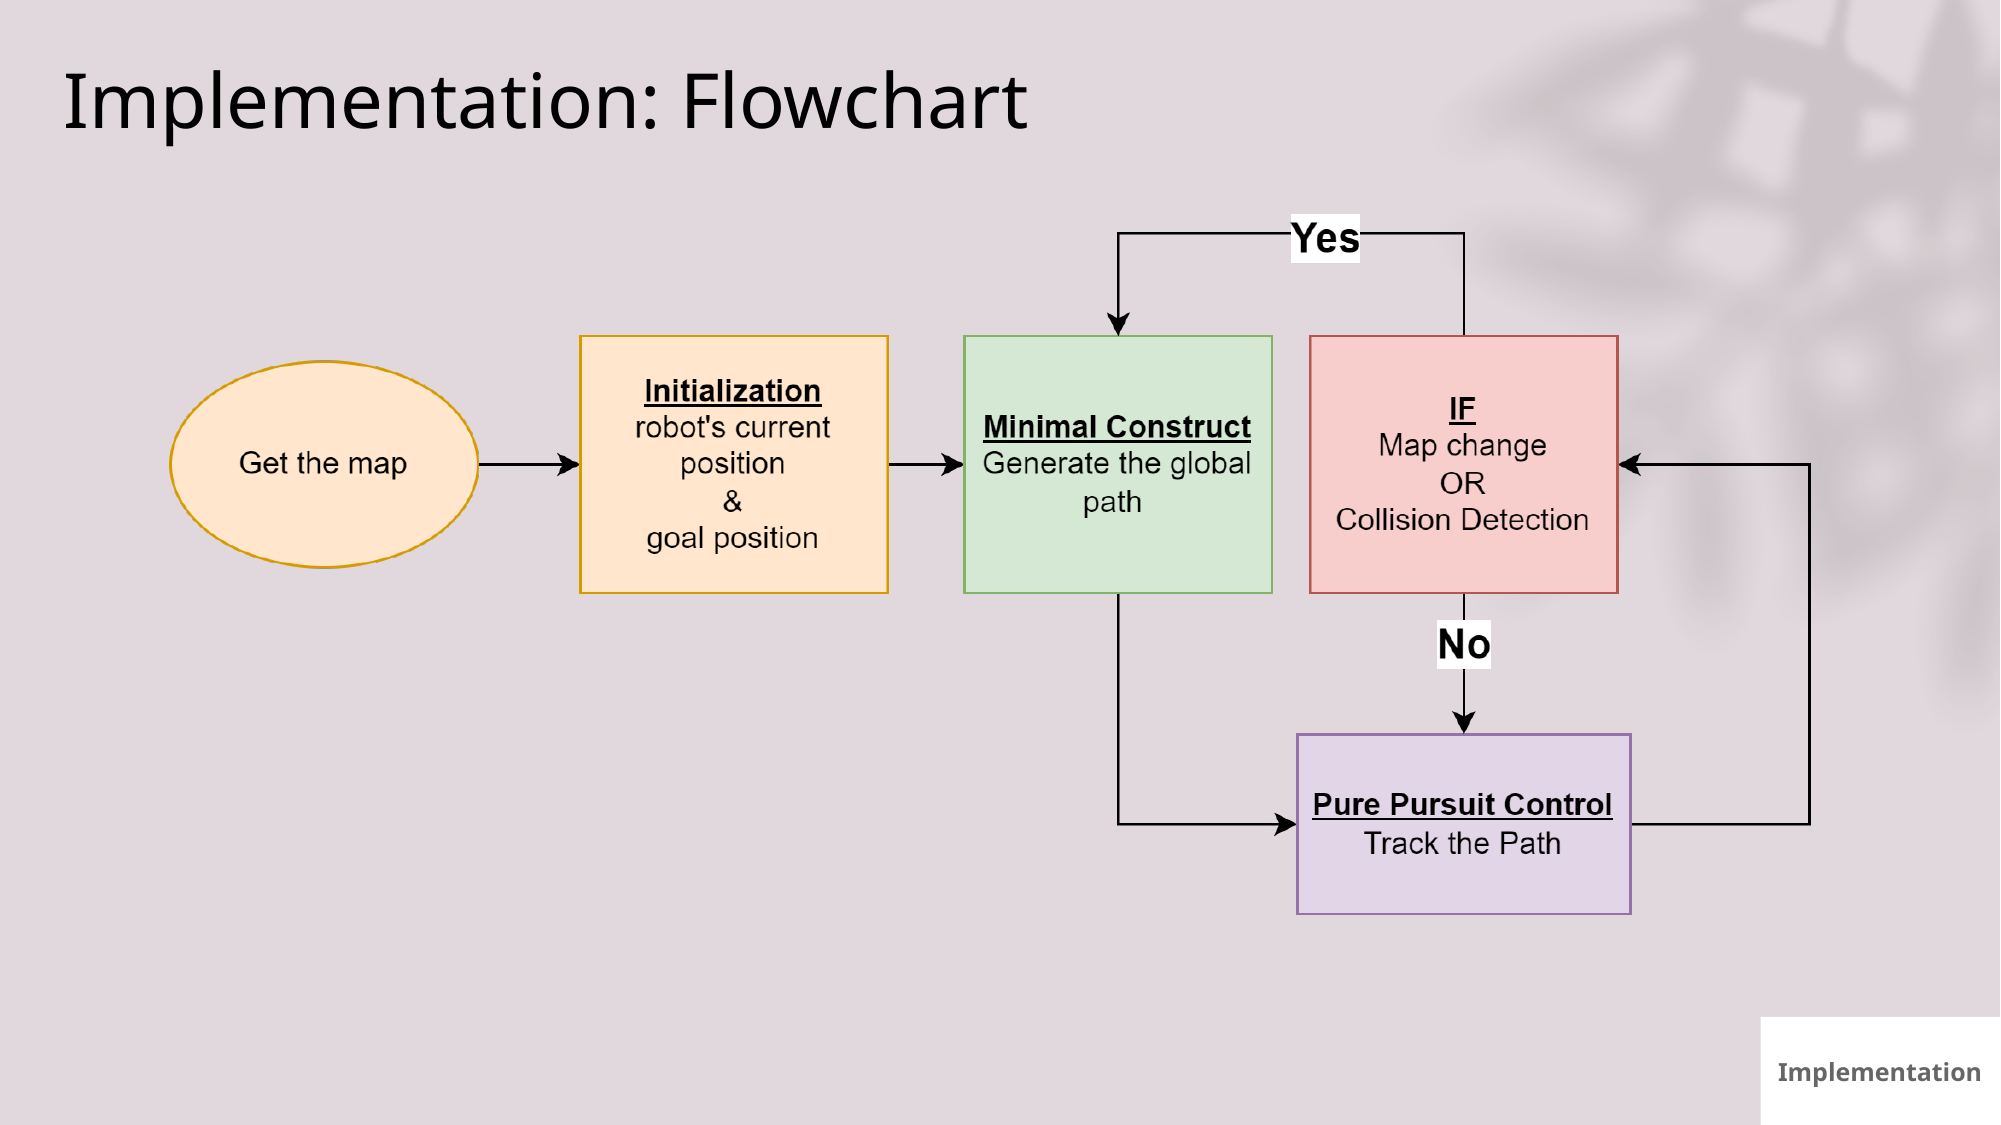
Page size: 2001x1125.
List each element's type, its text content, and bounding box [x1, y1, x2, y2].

picture [169, 211, 1831, 915]
title Implementation: Flowchart [48, 44, 1836, 151]
text_box Implementation [1760, 1016, 2000, 1125]
